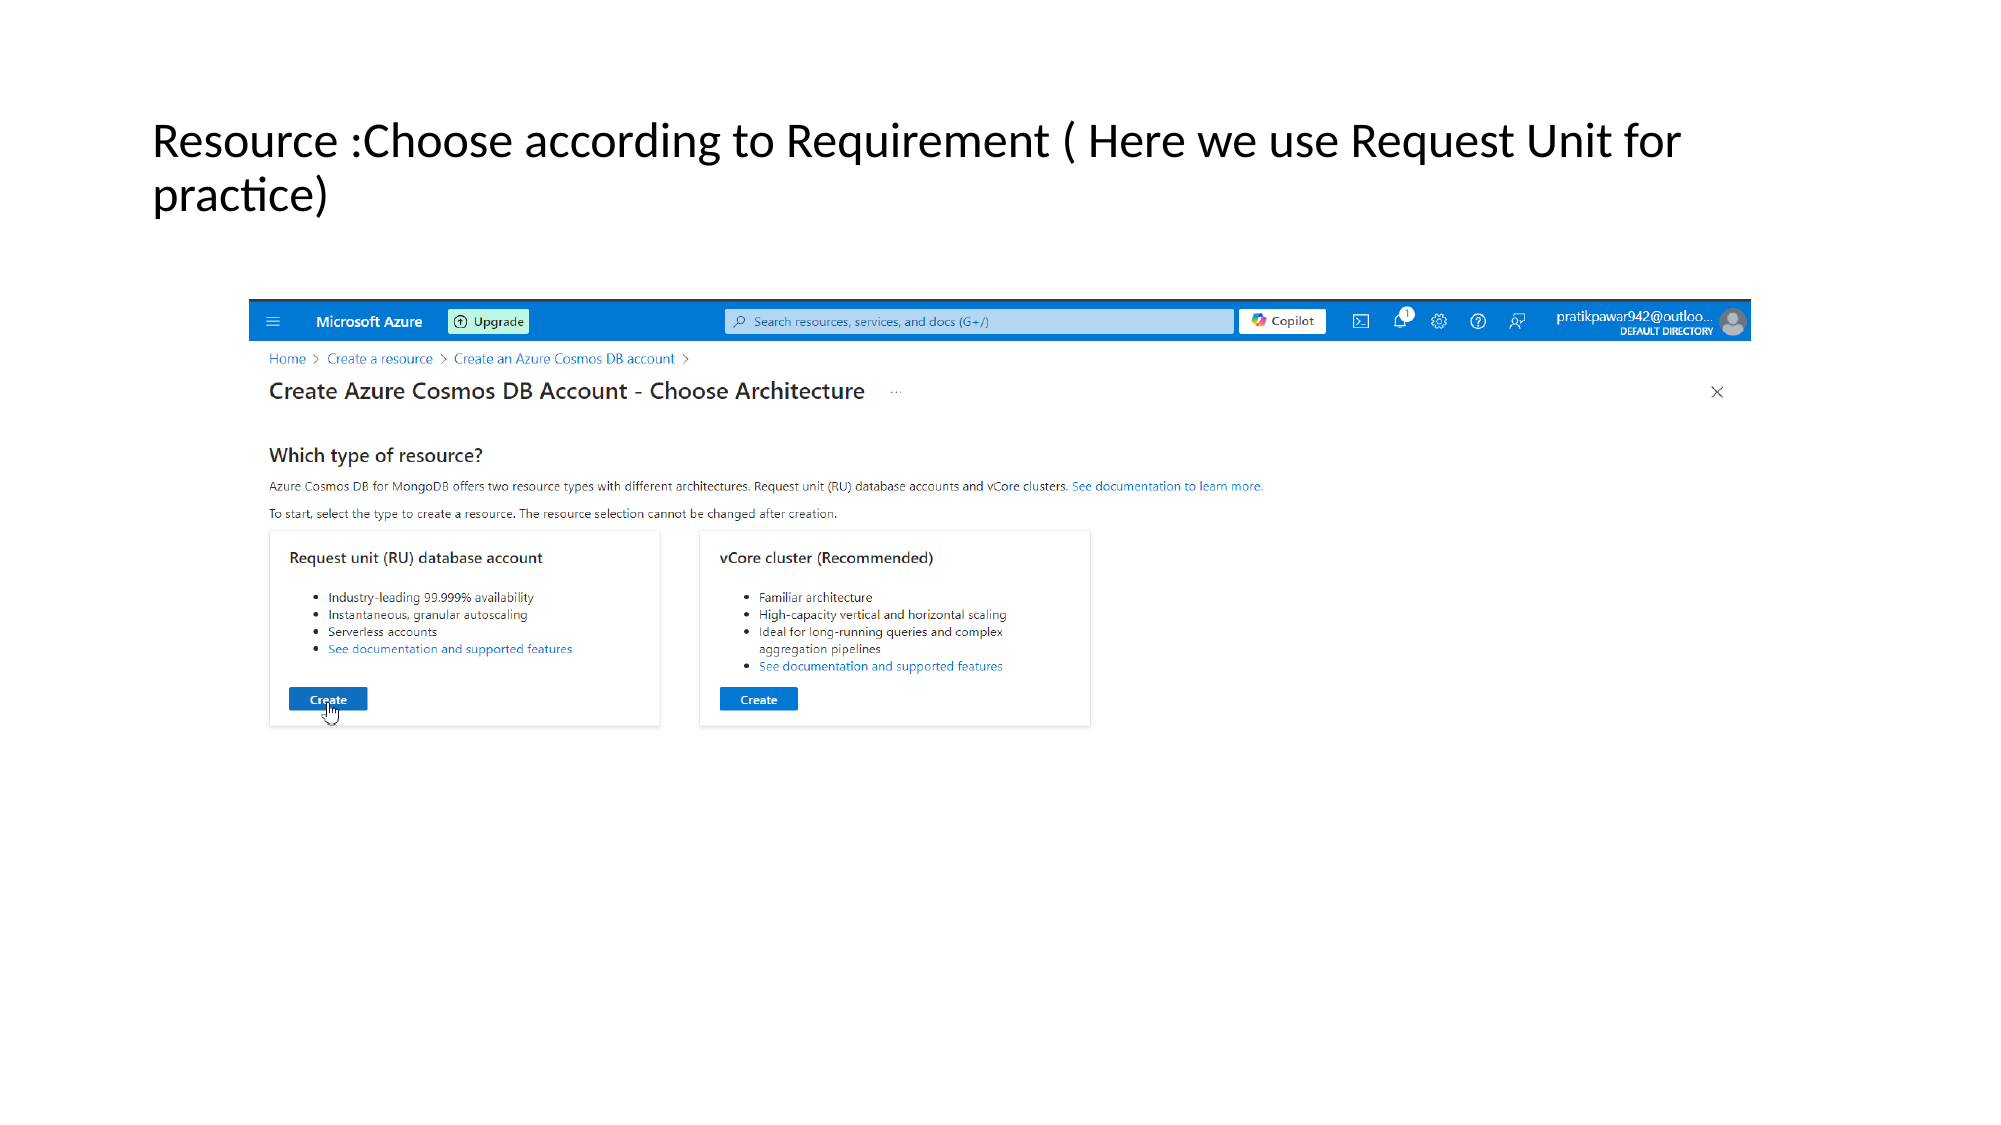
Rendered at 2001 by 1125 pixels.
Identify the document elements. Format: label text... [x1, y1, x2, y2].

title Resource :Choose according to Requirement ( Here we use Request Unit for practice) [137, 59, 1863, 278]
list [249, 299, 1751, 1014]
